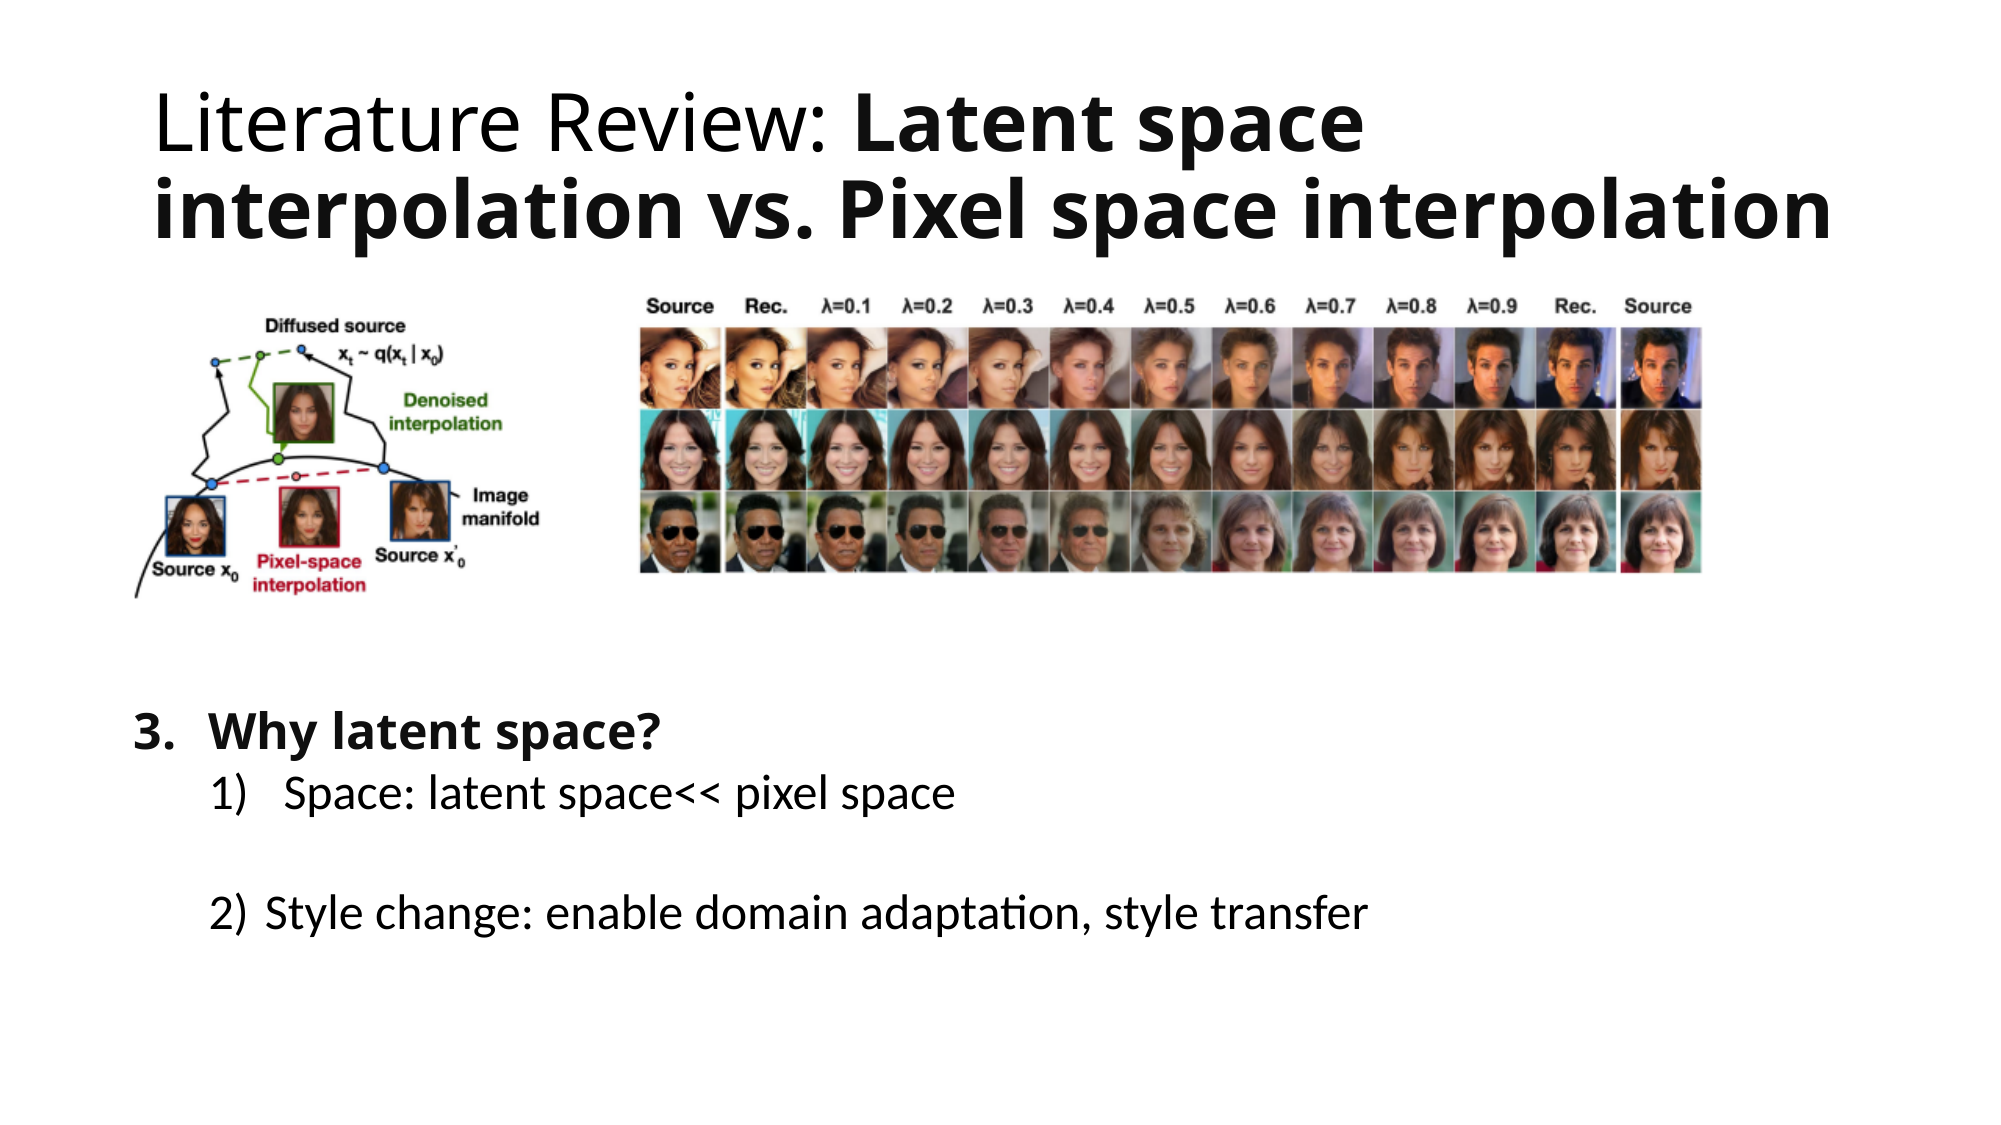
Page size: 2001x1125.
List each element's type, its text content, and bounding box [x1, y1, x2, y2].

title Literature Review: Latent space interpolation vs. Pixel space interpolation [137, 59, 1863, 278]
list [0, 258, 556, 608]
text_box Why latent space? Space: latent space<< pixel space Style change: enable domain adaptation, style transfer [118, 631, 1812, 1067]
picture [614, 286, 1743, 581]
